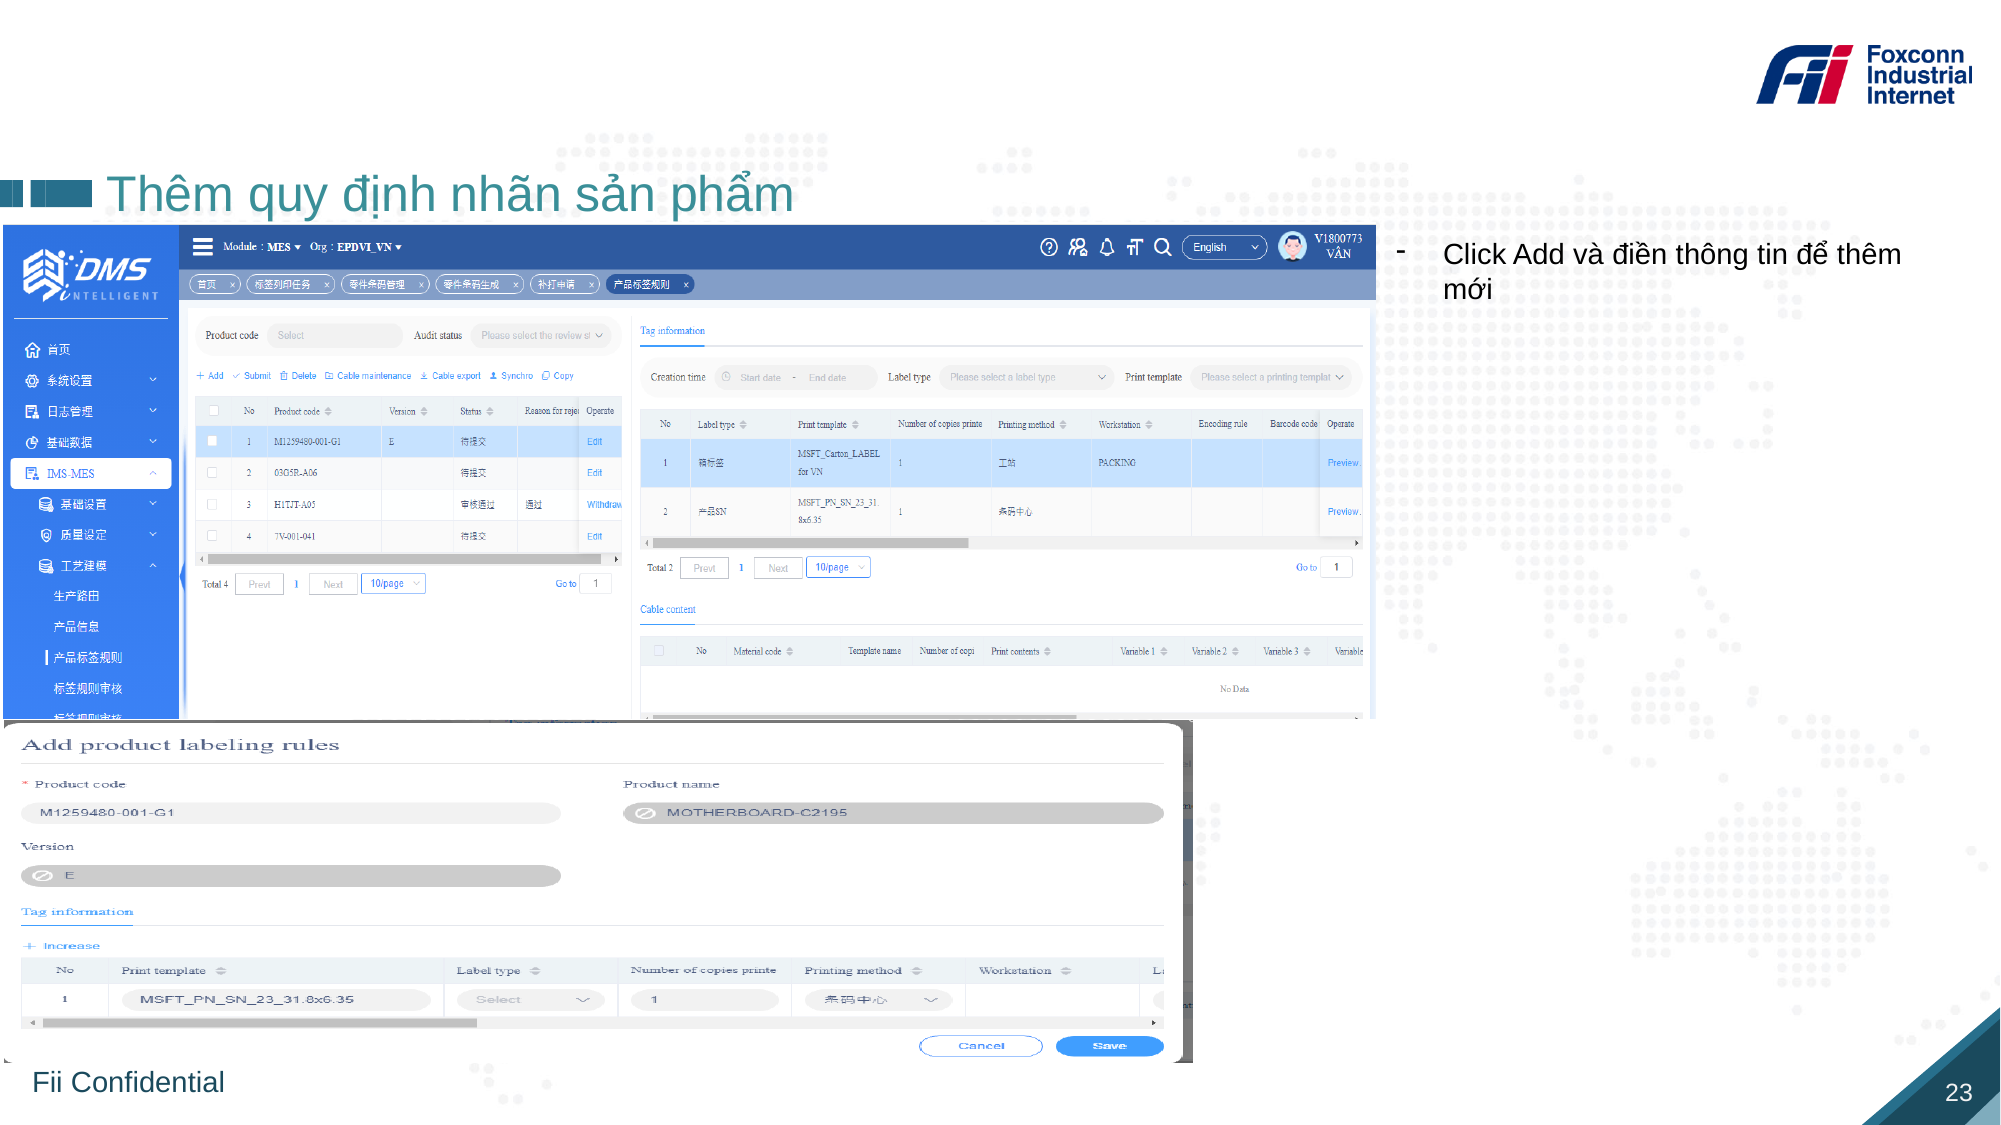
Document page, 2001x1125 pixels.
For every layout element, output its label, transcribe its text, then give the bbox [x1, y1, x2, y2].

picture [0, 0, 2000, 1125]
text_box Click Add và điền thông tin để thêm mới [1381, 228, 1953, 313]
title Thêm quy định nhãn sản phẩm [91, 160, 1694, 227]
